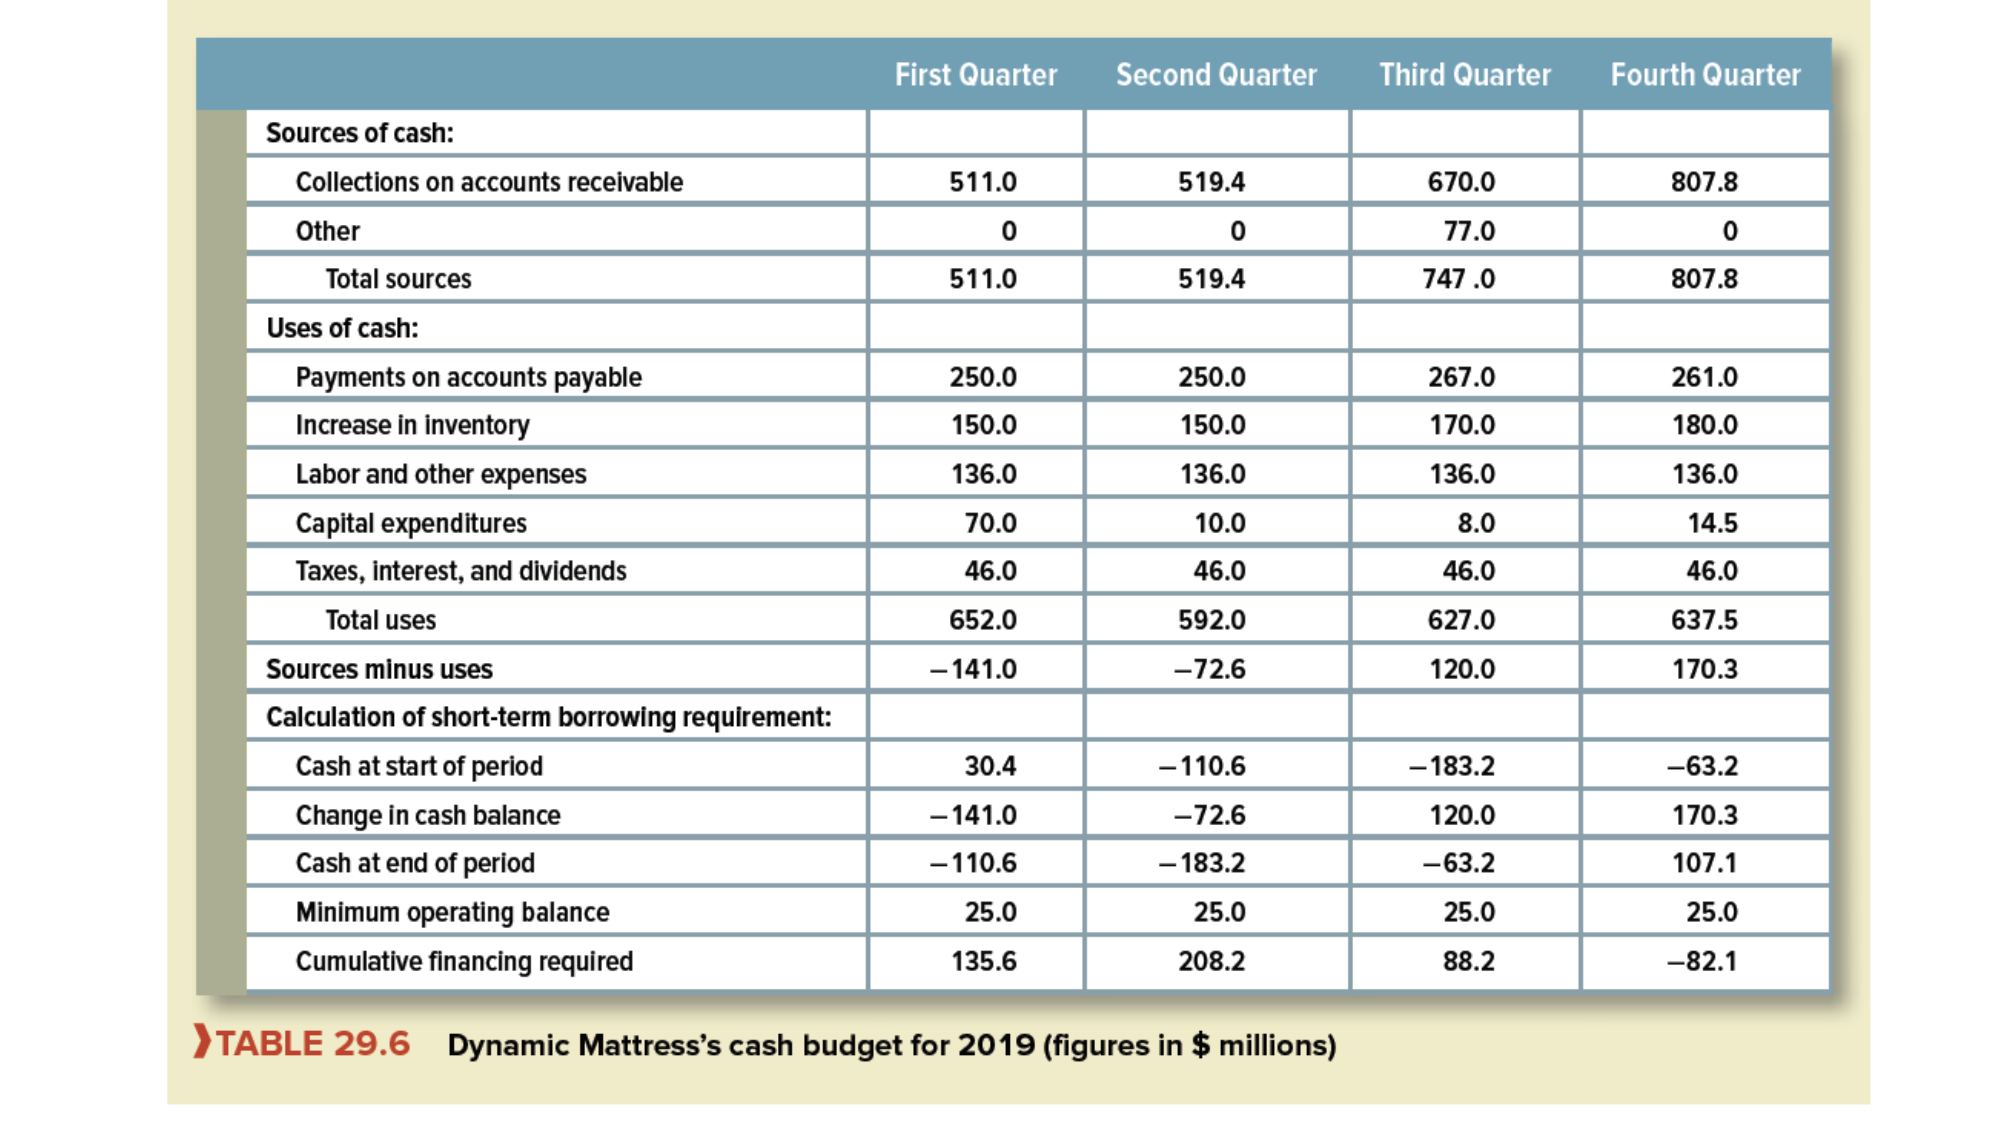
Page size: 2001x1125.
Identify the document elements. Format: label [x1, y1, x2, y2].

list [167, 0, 1893, 1107]
